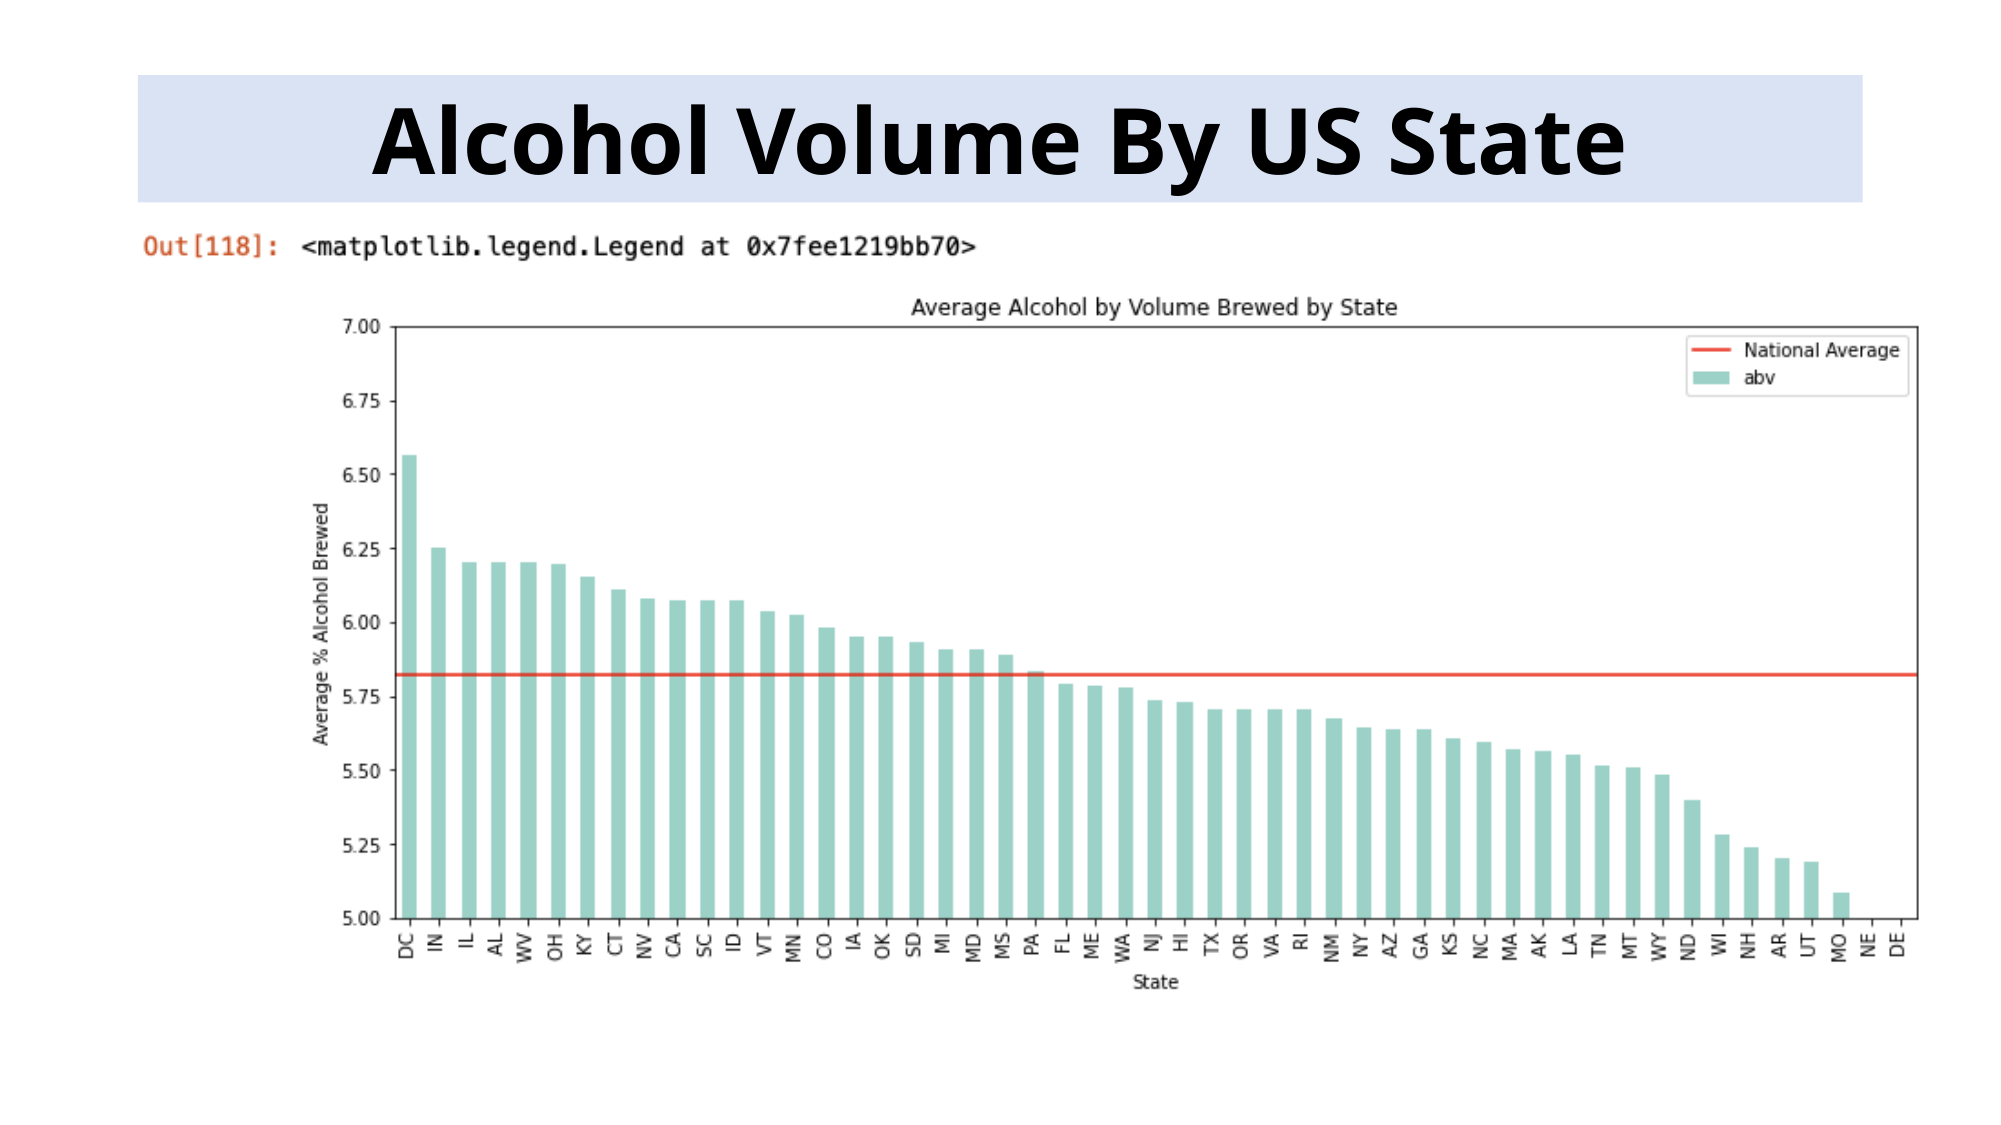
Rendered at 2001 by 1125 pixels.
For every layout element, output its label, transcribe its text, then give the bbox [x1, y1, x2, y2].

title Alcohol Volume By US State [137, 75, 1863, 203]
picture [137, 223, 1939, 1002]
